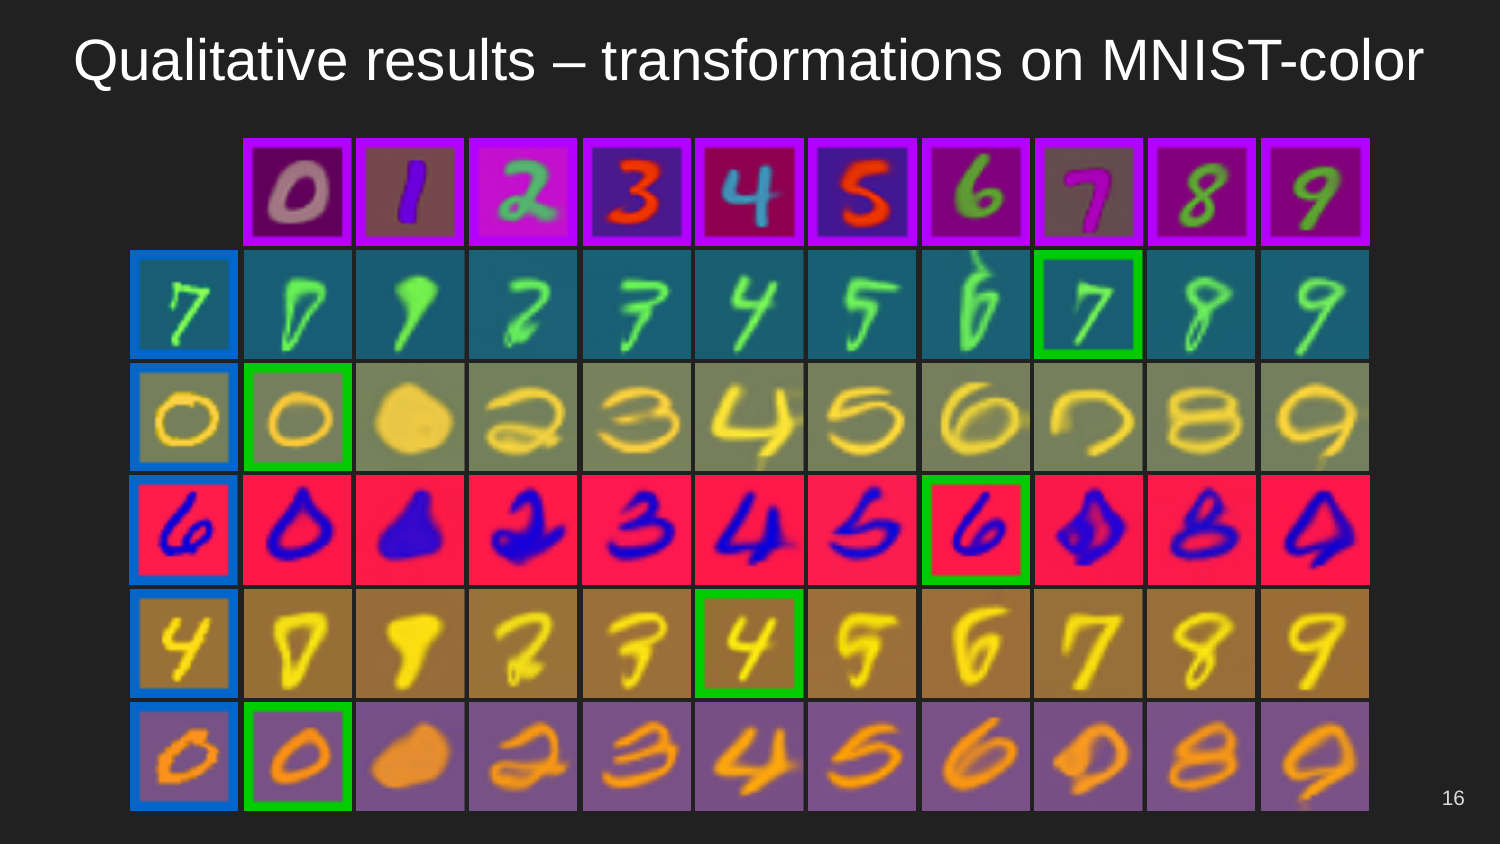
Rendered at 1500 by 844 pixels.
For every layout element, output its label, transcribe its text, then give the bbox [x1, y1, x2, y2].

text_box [126, 134, 1372, 814]
slide_number 16 [1389, 764, 1480, 830]
title Qualitative results – transformations on MNIST-color [51, 7, 1449, 102]
